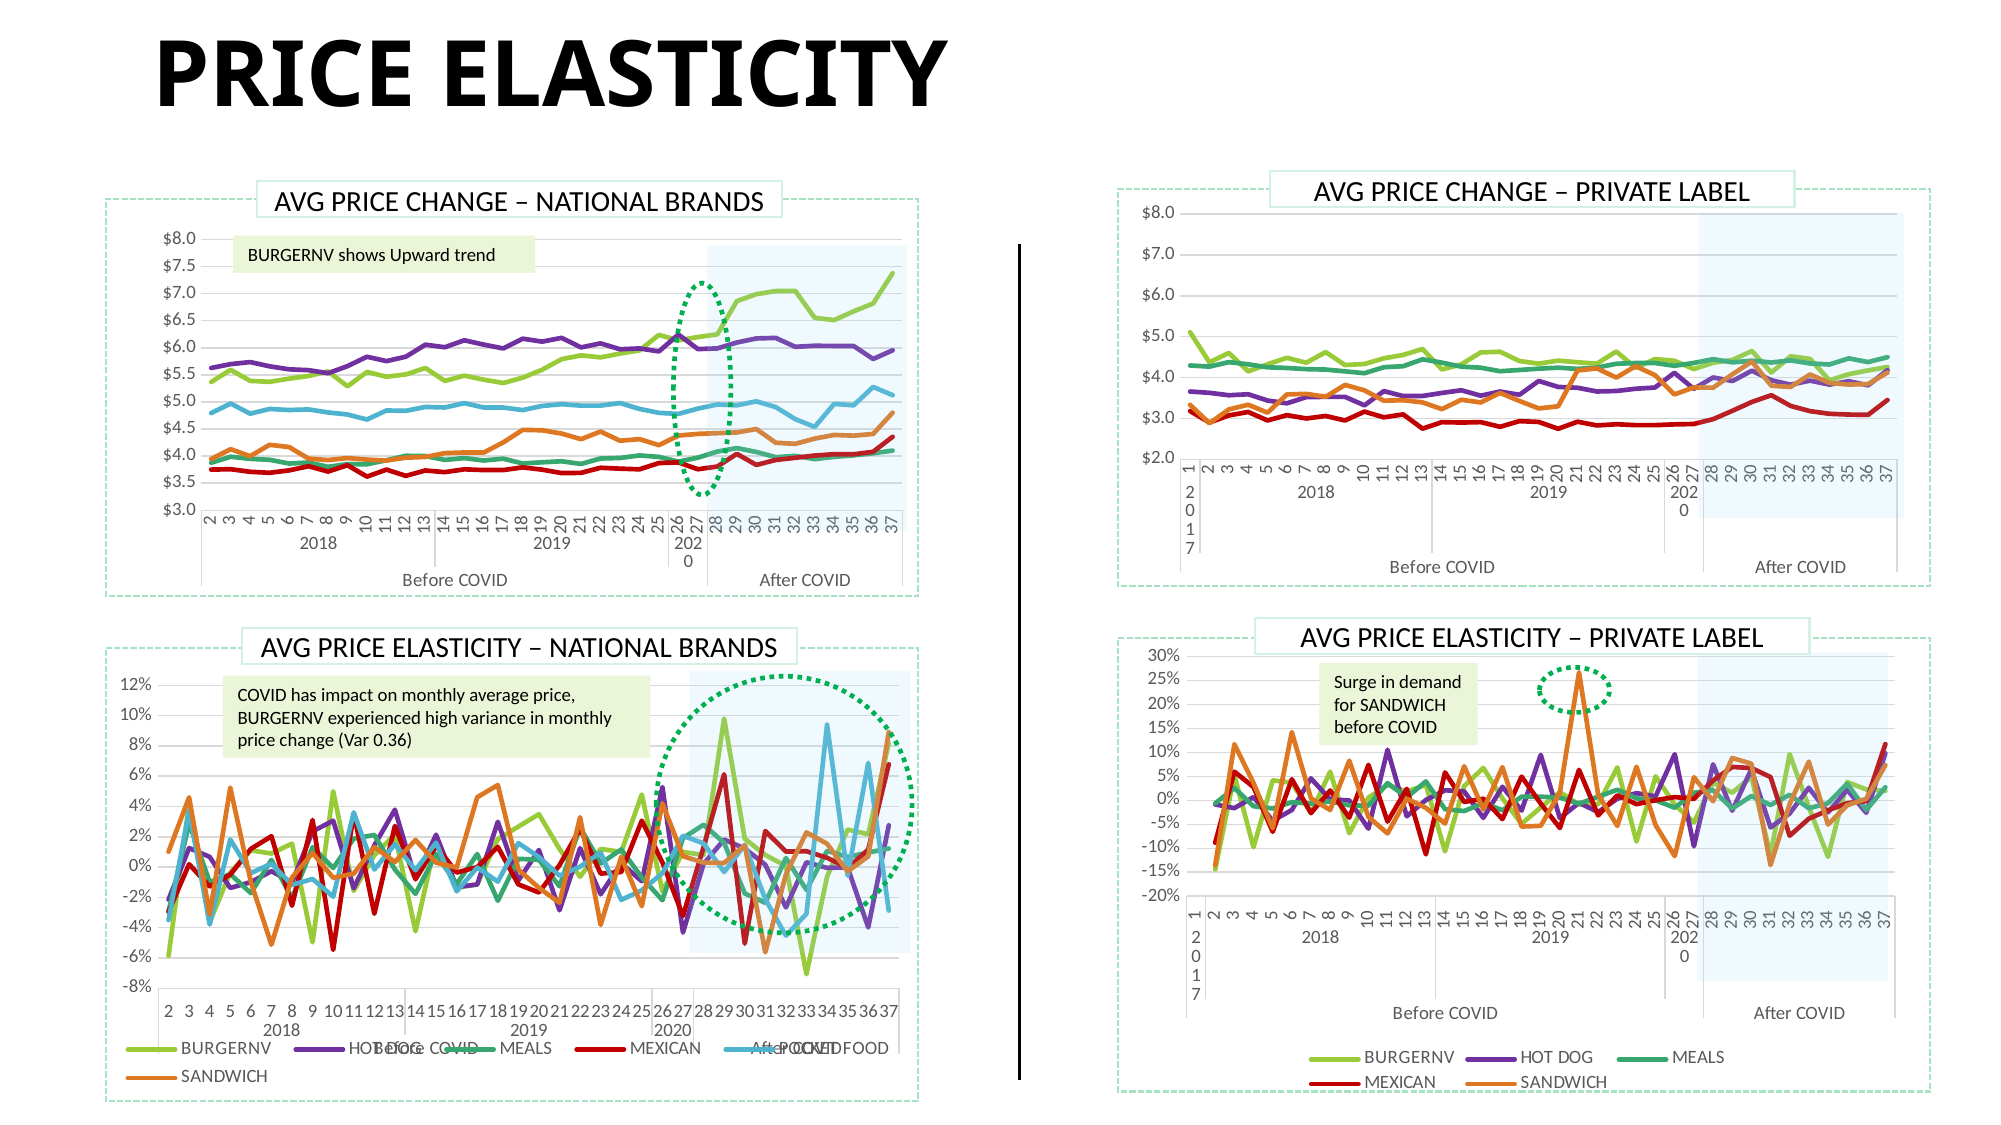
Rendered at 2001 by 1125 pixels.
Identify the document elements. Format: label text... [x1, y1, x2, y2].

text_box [103, 181, 1020, 1111]
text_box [1118, 171, 1931, 1100]
text_box PRICE ELASTICITY [137, 0, 1863, 153]
